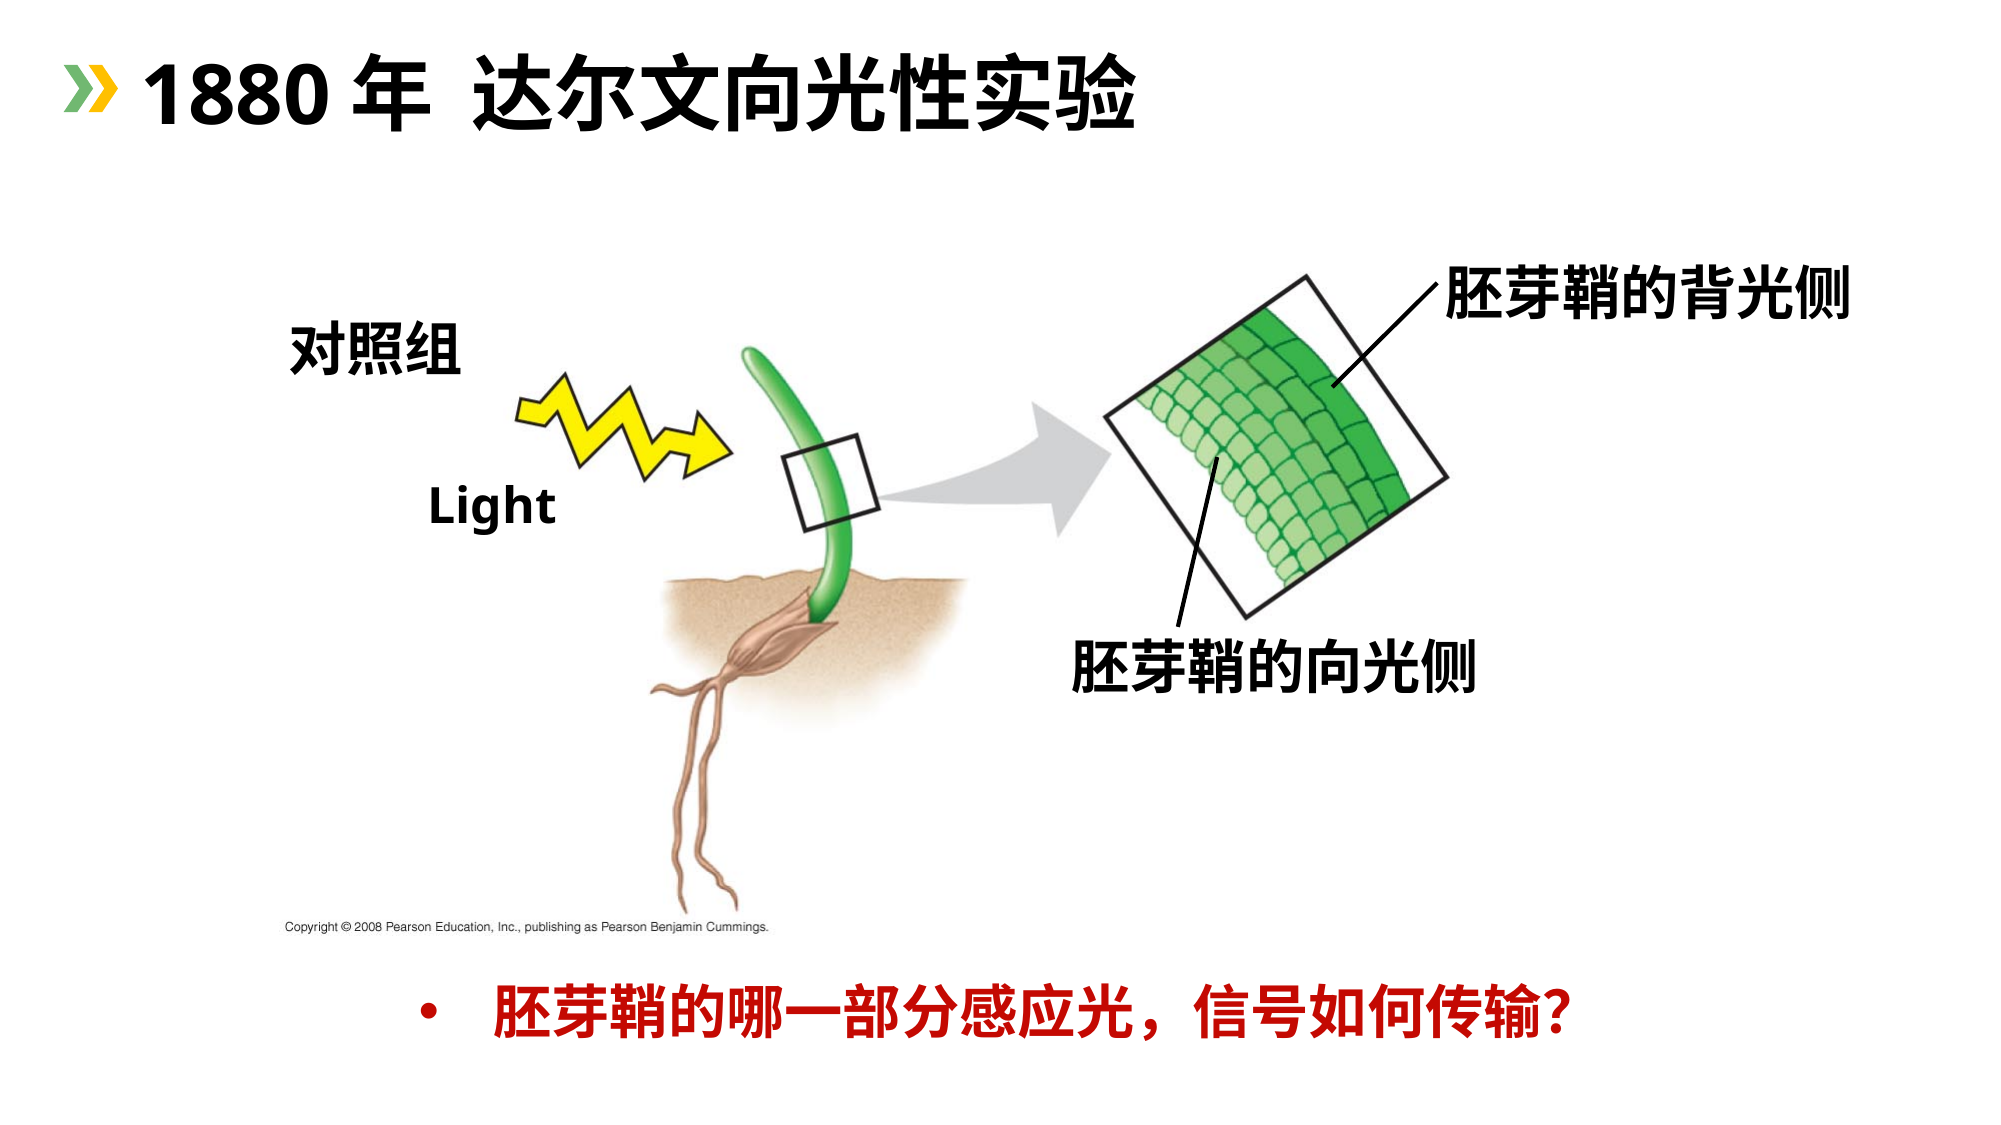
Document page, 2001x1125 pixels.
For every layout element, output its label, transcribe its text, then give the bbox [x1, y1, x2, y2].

picture [279, 150, 1686, 943]
title 1880年 达尔文向光性实验 [125, 33, 1261, 148]
text_box 胚芽鞘的哪一部分感应光，信号如何传输？ [403, 968, 1808, 1070]
